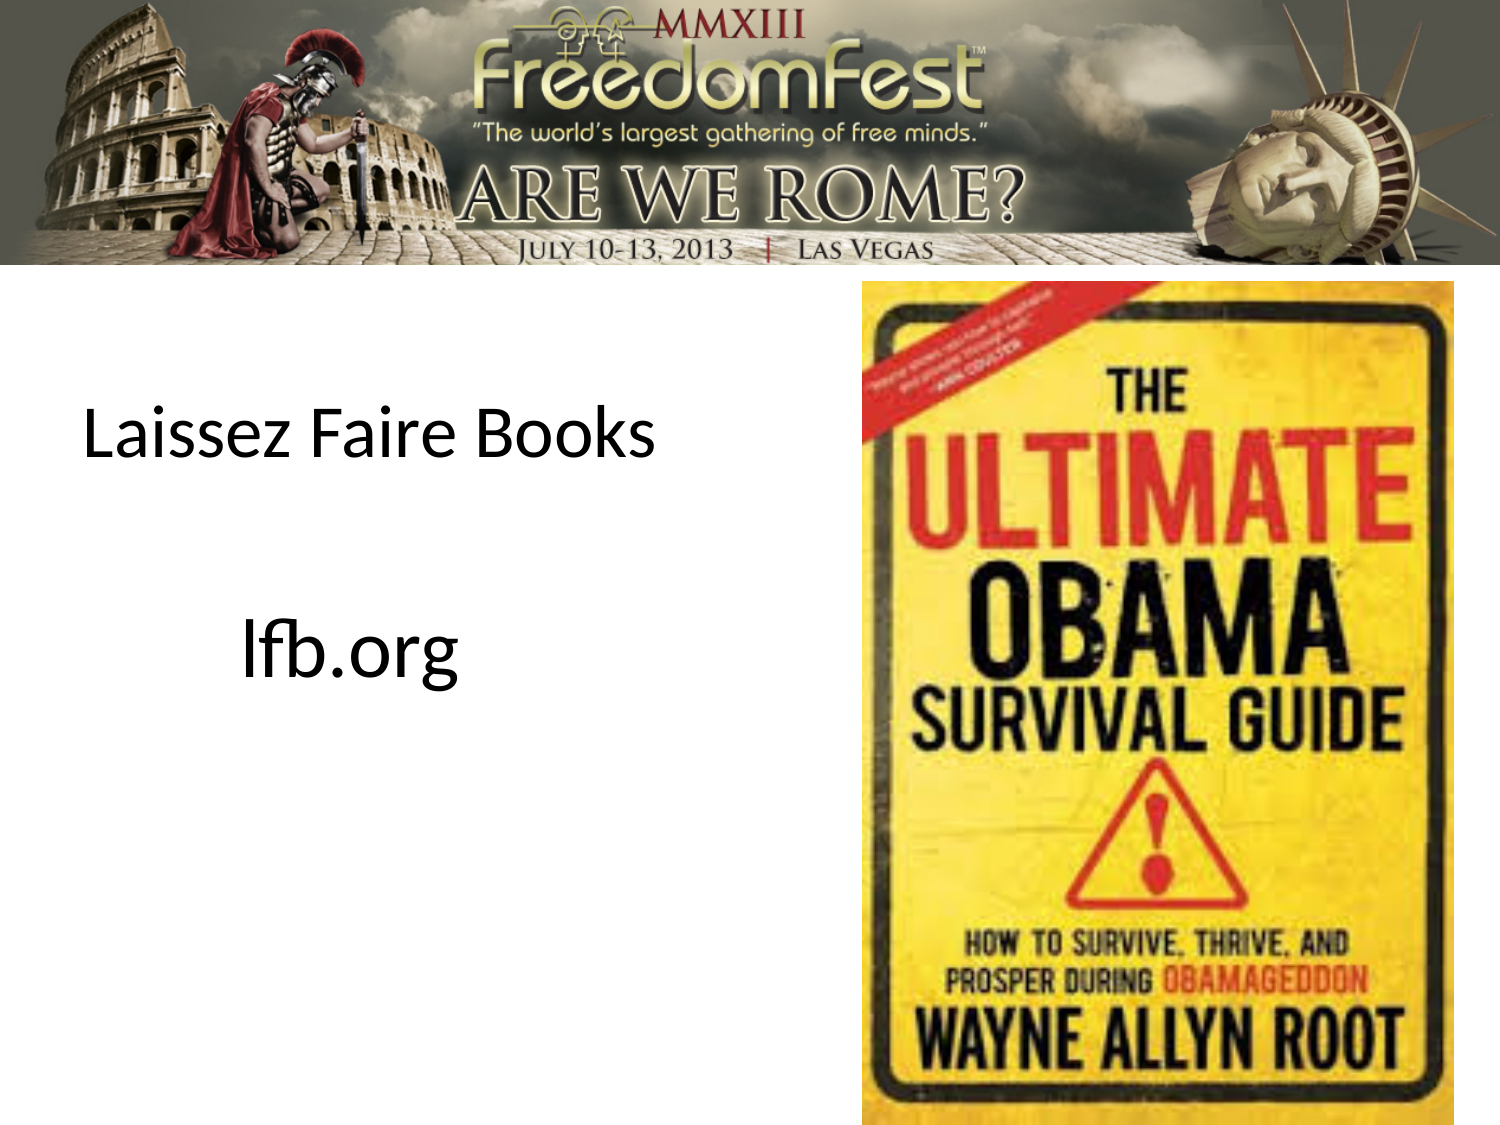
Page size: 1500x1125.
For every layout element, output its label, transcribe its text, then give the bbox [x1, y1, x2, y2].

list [862, 280, 1454, 1125]
picture [0, 0, 1500, 266]
list Laissez Faire Books lfb.org [0, 273, 809, 1090]
